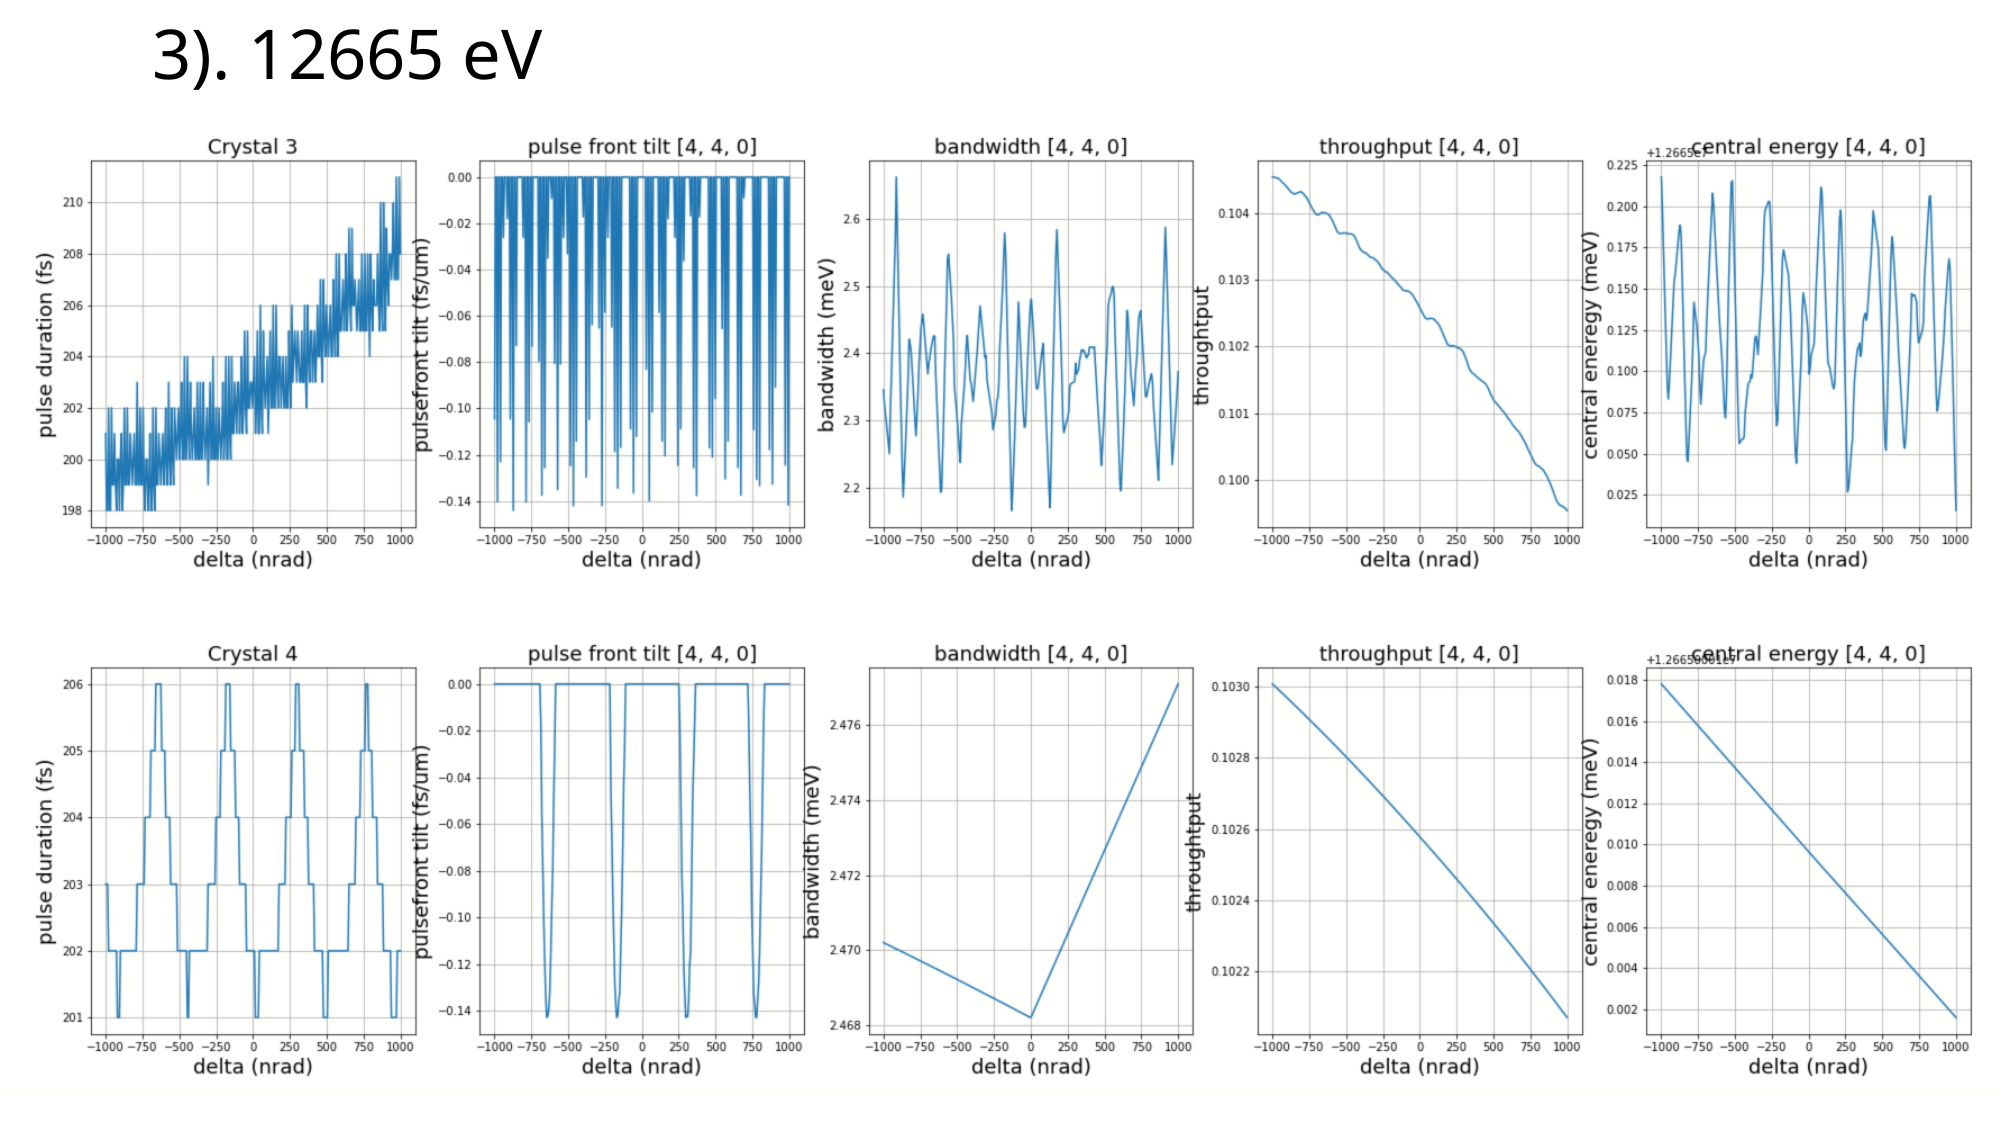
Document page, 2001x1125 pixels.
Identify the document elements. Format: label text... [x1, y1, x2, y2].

picture [0, 609, 2000, 1095]
picture [0, 102, 2000, 588]
title 3). 12665 eV [137, 12, 1863, 102]
